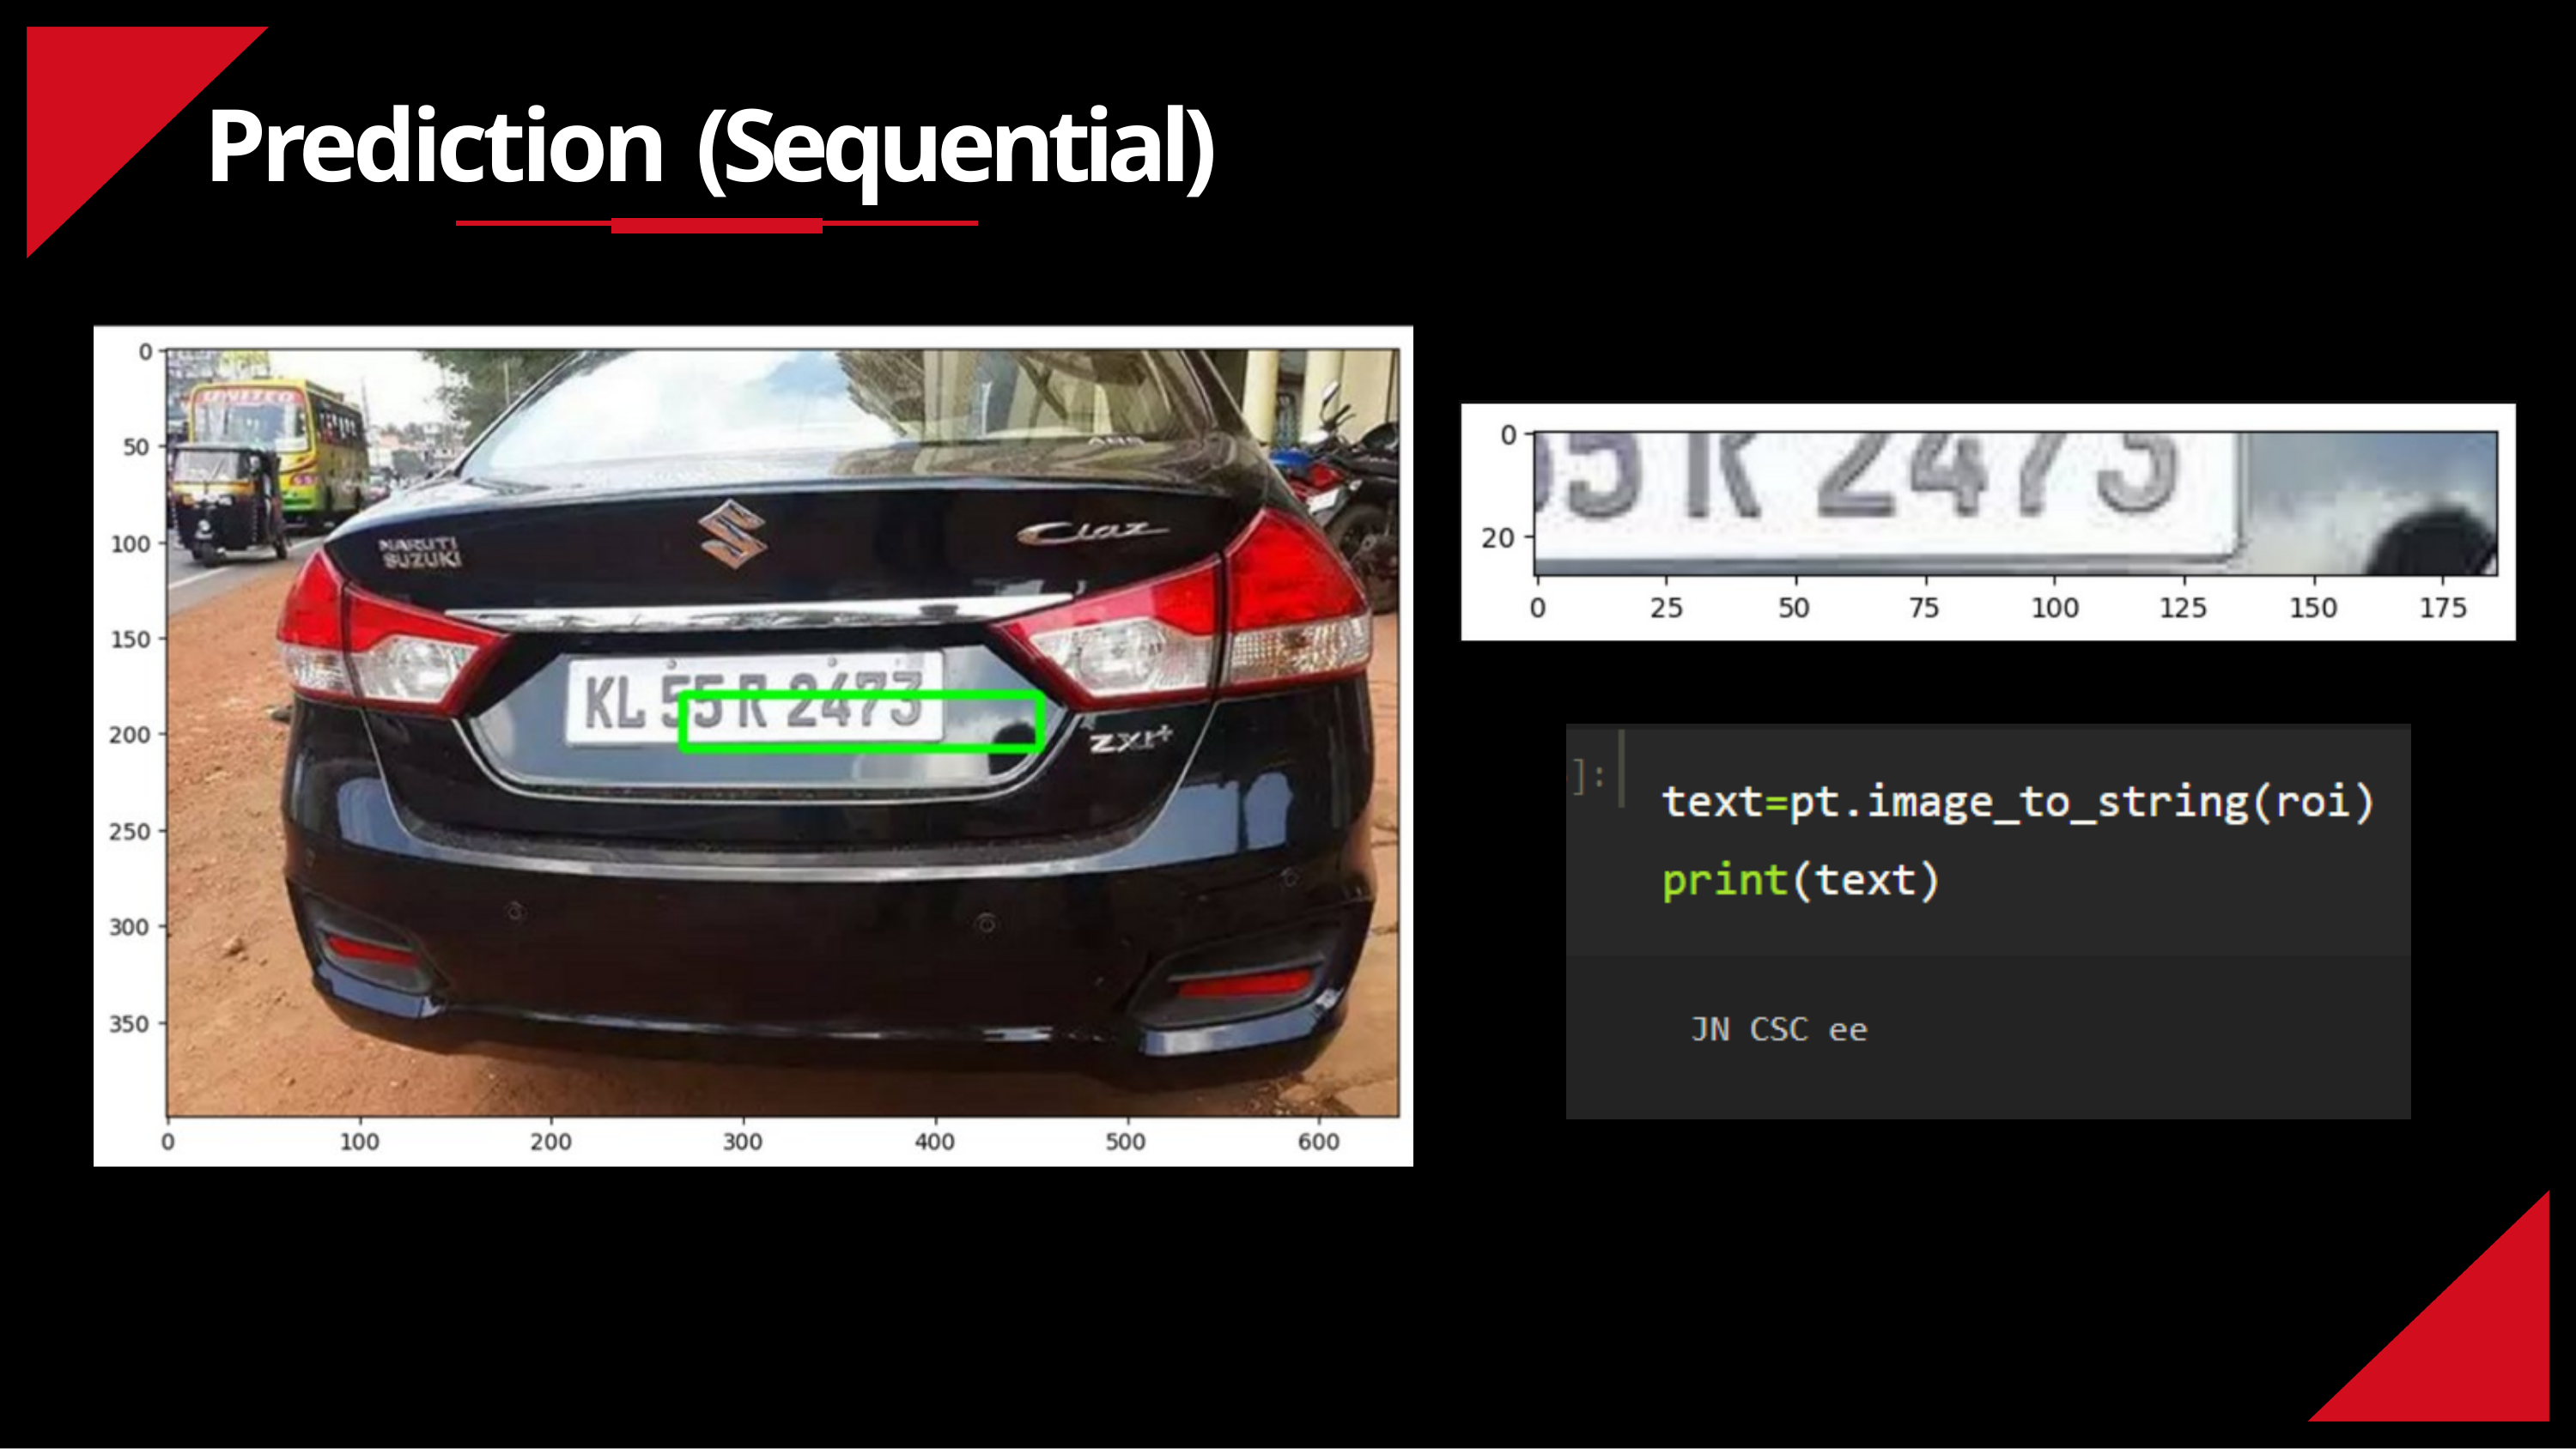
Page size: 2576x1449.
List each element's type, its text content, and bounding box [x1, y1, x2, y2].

picture [94, 324, 1414, 1167]
picture [1566, 724, 2411, 1119]
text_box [455, 217, 979, 234]
picture [1459, 399, 2518, 642]
picture [2307, 1190, 2549, 1422]
title Prediction (Sequential) [114, 71, 1643, 324]
picture [27, 27, 269, 258]
